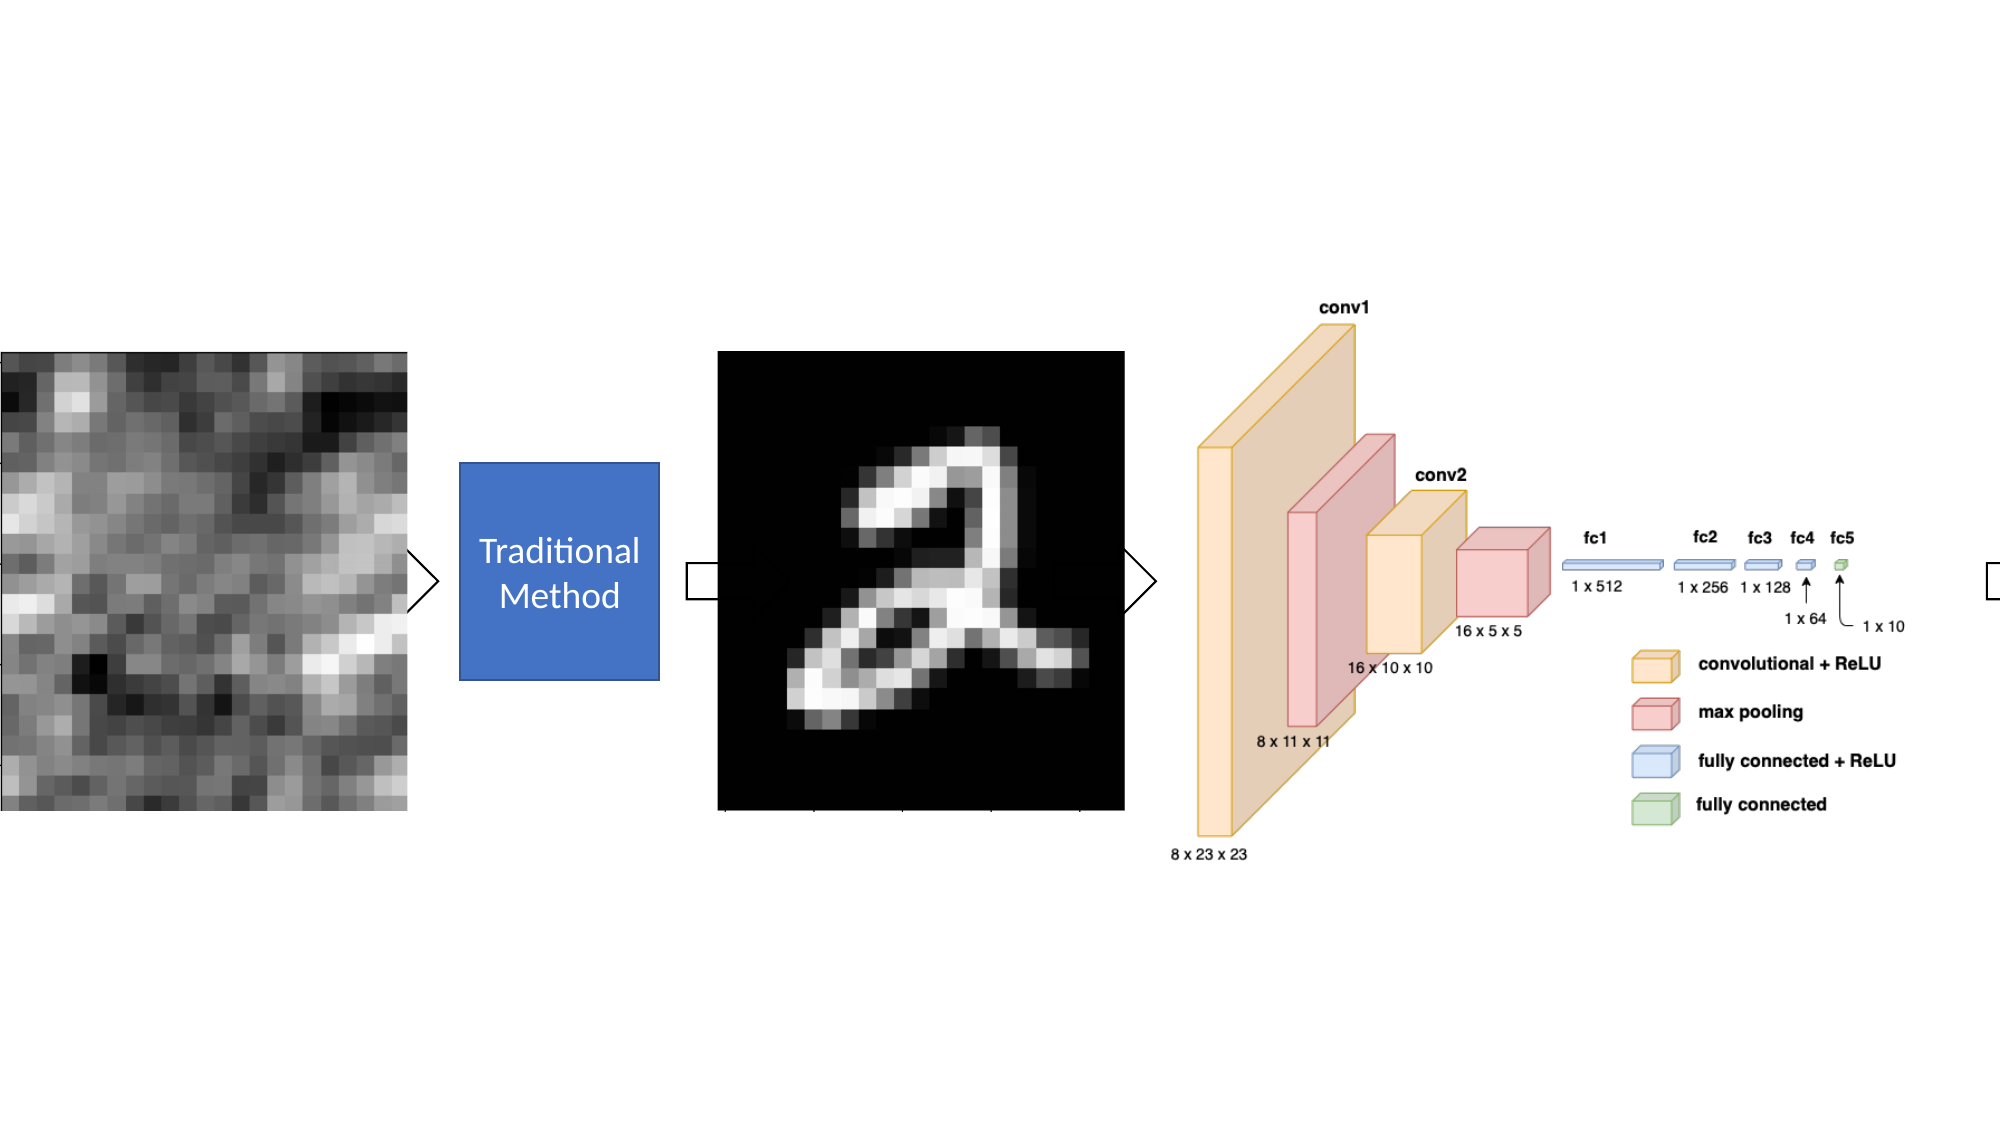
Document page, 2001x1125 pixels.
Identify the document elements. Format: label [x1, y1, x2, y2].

text_box [0, 290, 2000, 872]
